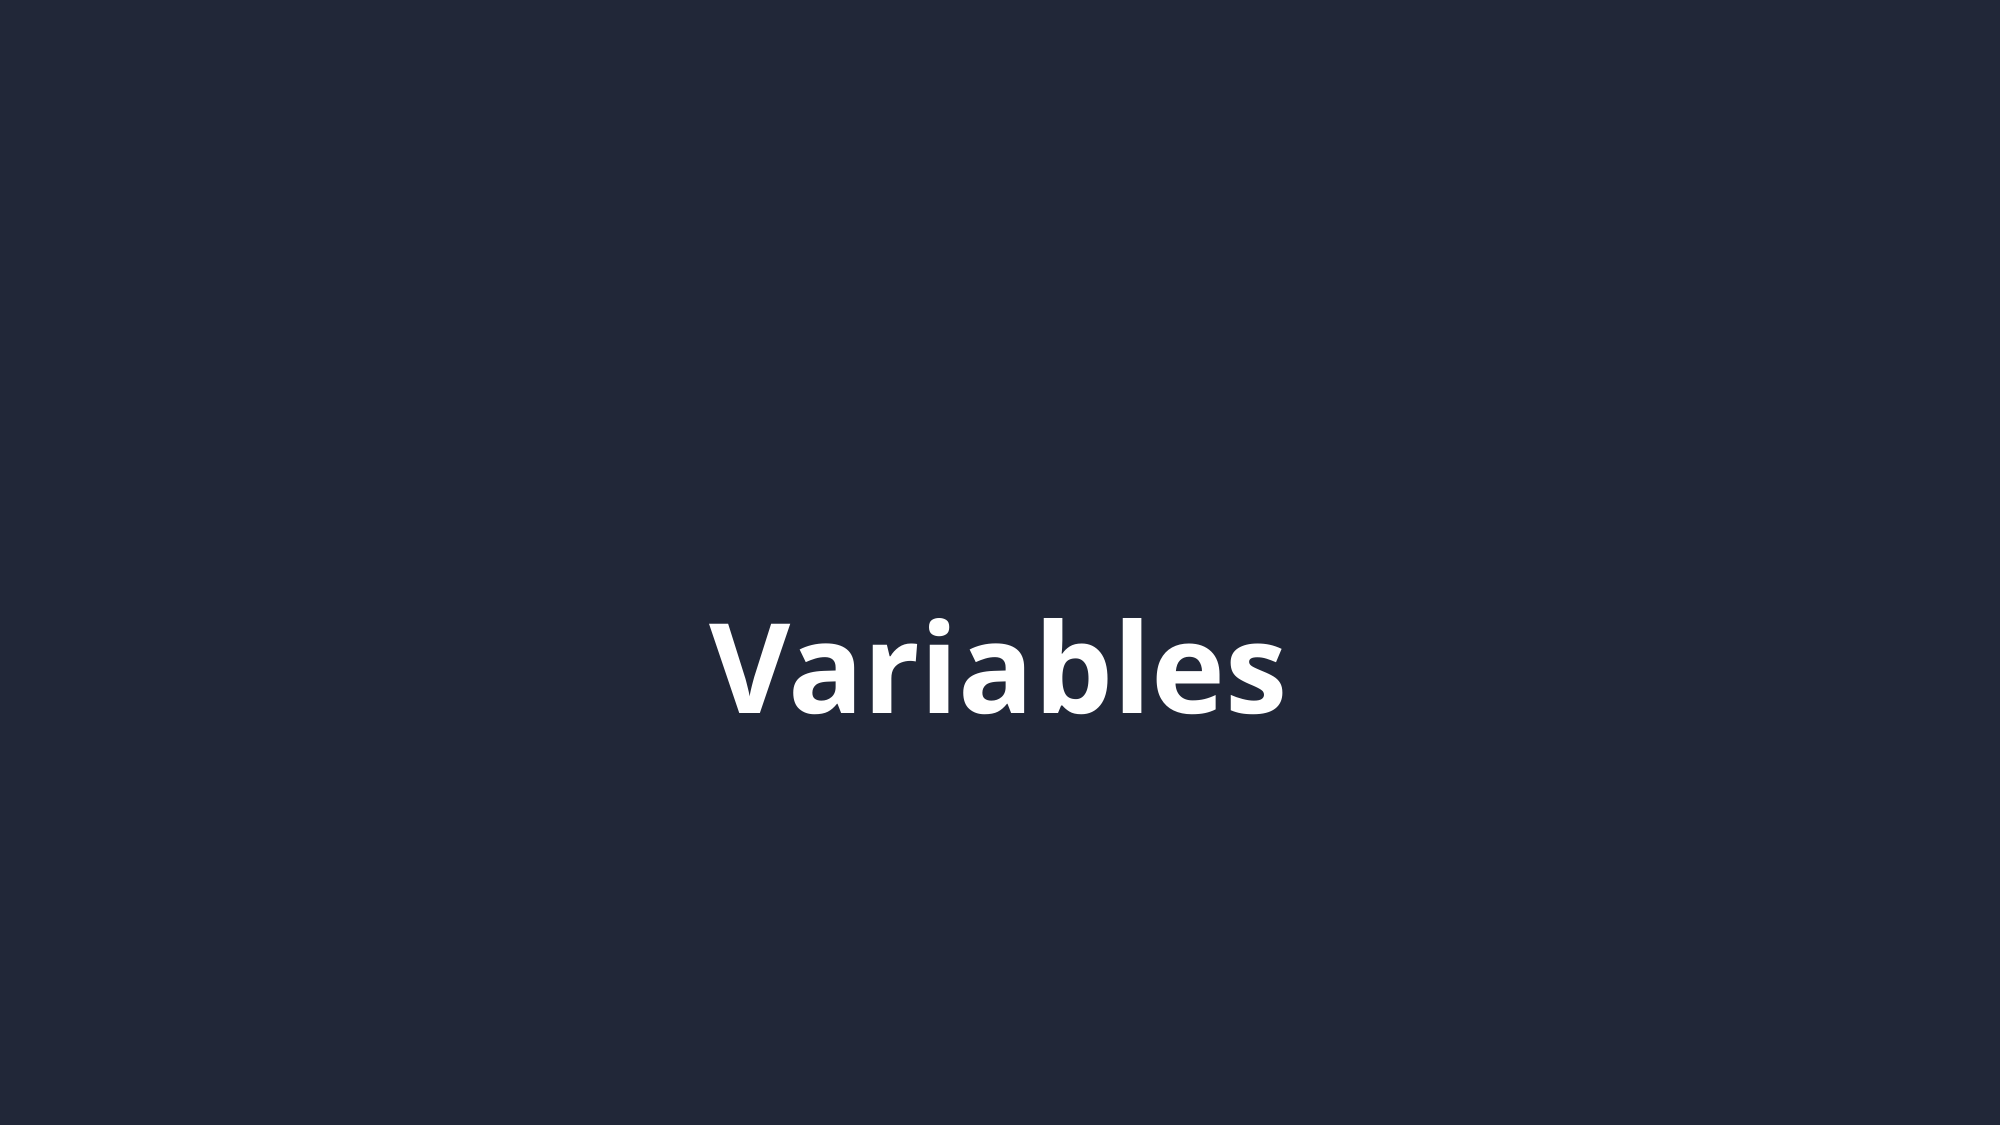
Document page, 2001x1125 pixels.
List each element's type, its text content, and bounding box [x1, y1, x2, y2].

title Variables [136, 280, 1862, 749]
